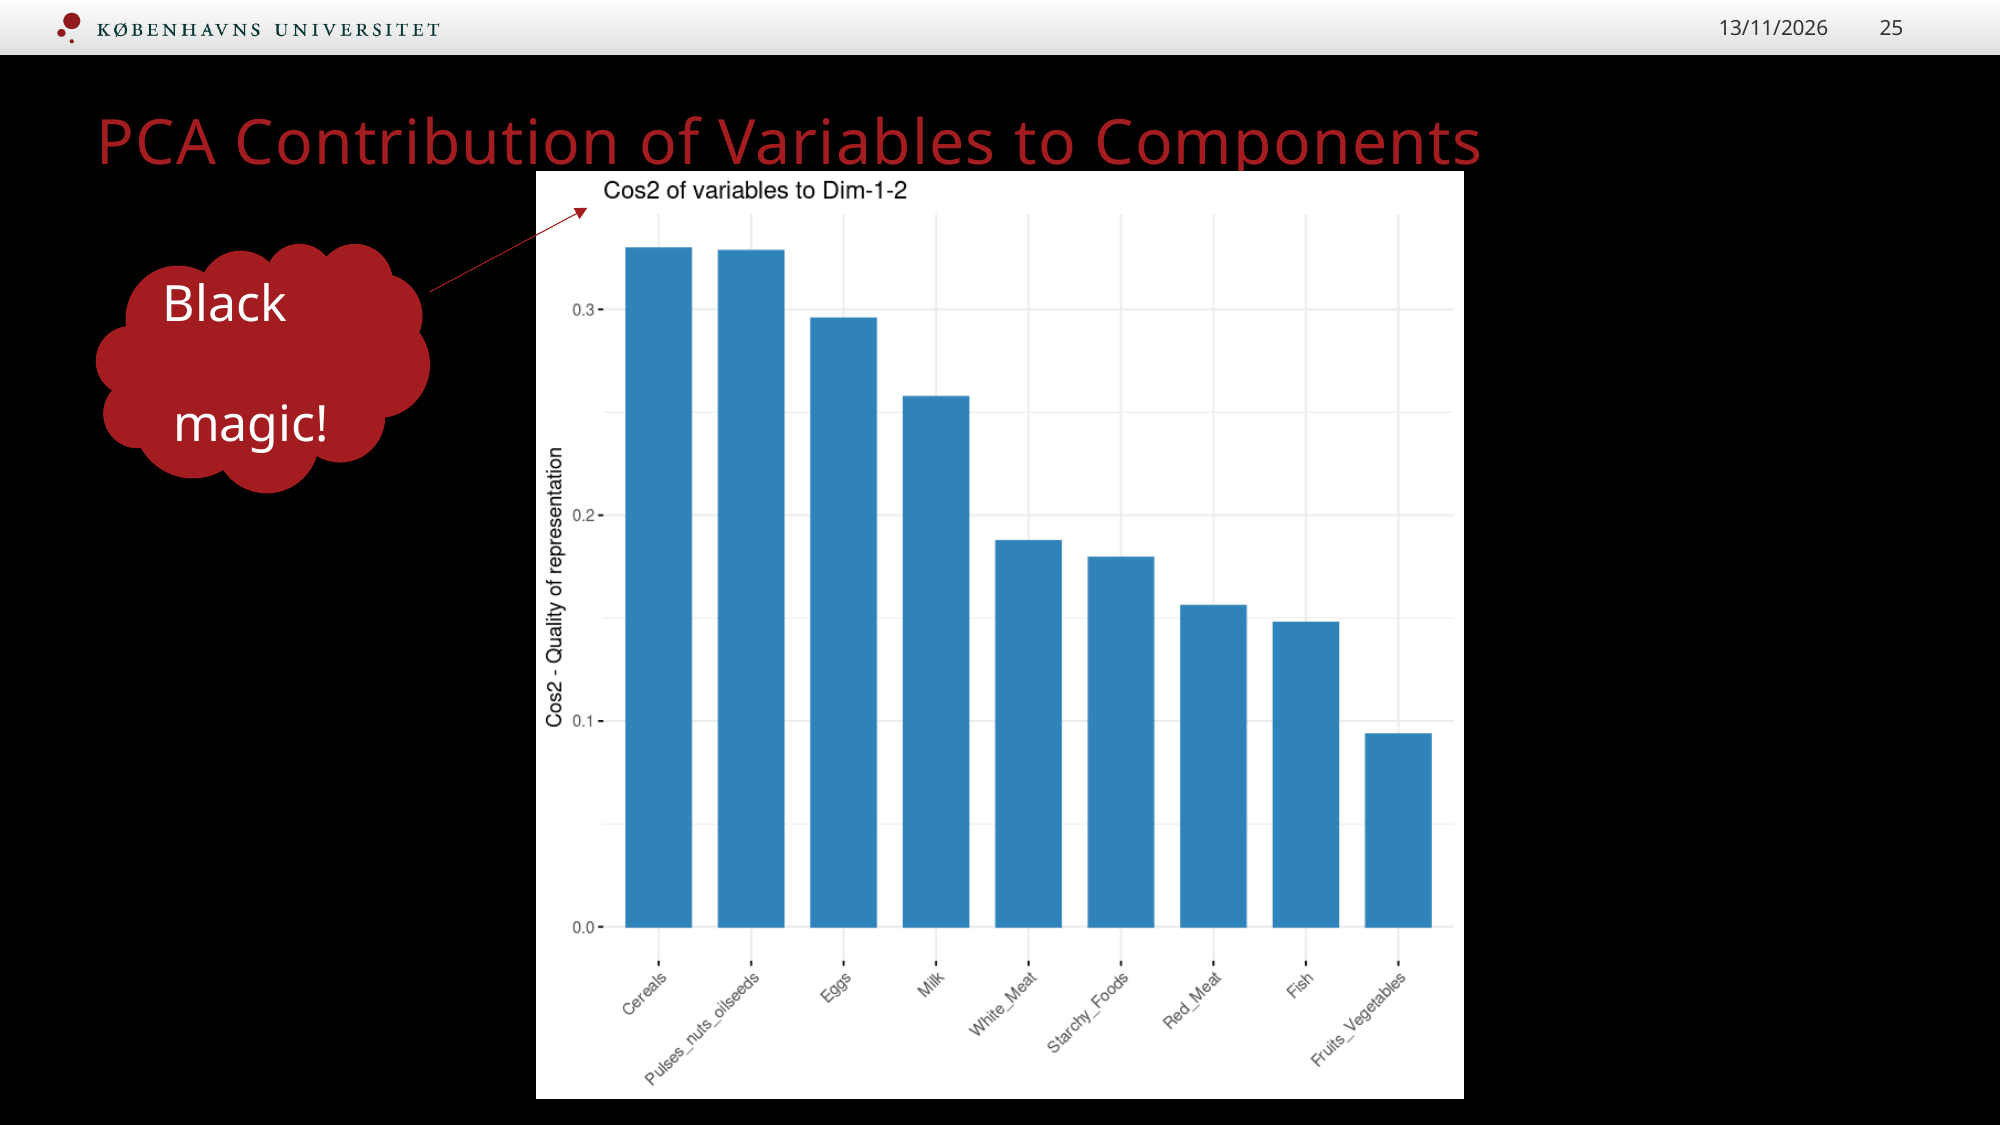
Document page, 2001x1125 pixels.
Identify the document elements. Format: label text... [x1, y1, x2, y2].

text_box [429, 207, 588, 293]
picture [91, 15, 476, 42]
slide_number 25 [1840, 14, 1904, 43]
title PCA Contribution of Variables to Components [96, 101, 1904, 244]
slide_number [1694, 14, 1829, 43]
text_box Black magic! [96, 244, 430, 493]
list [536, 171, 1464, 1099]
